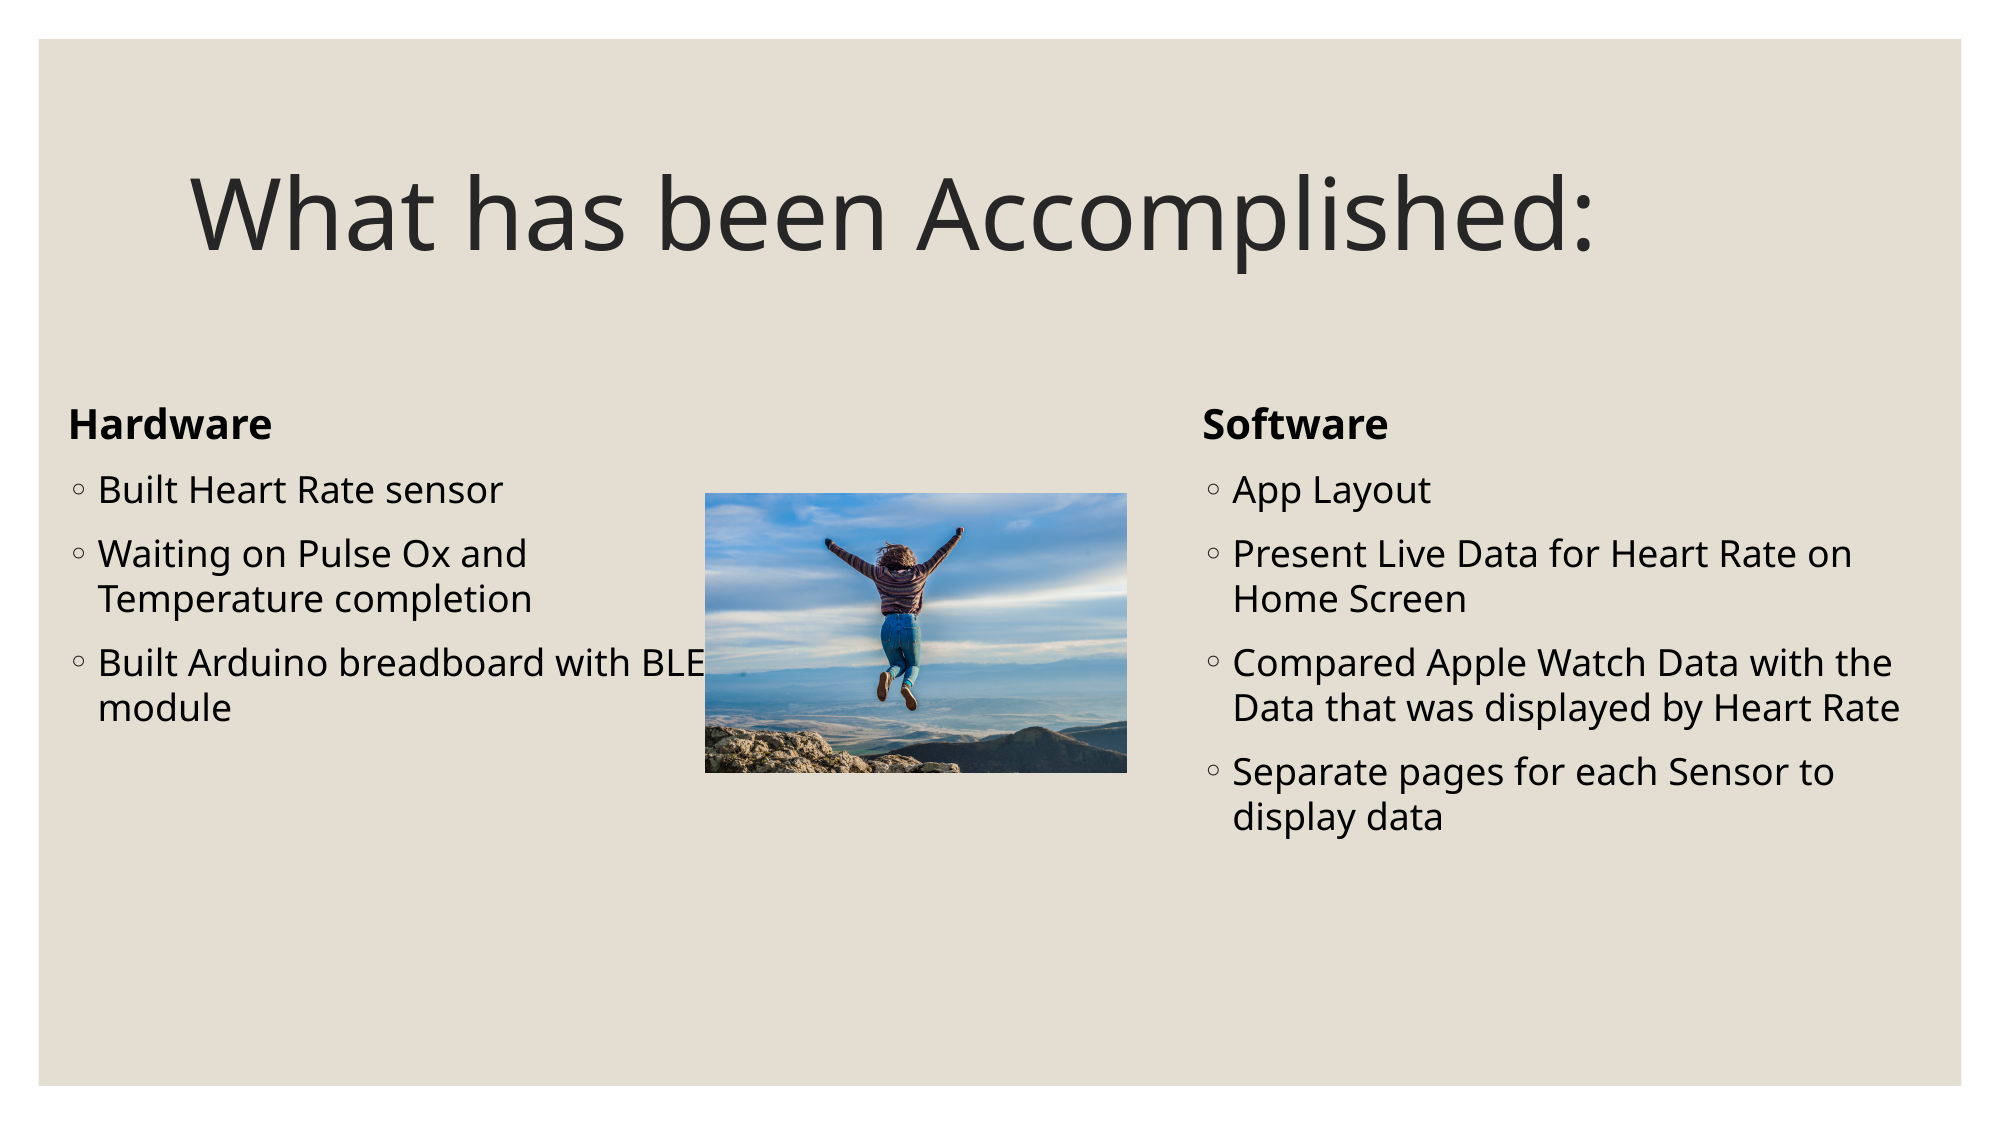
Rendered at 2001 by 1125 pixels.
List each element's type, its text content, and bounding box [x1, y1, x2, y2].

list Software App Layout Present Live Data for Heart Rate on Home Screen Compared Apple Watch Data with the Data that was displayed by Heart Rate Separate pages for each Sensor to display data [1187, 389, 1968, 1005]
picture [704, 493, 1127, 774]
title What has been Accomplished: [174, 105, 1825, 331]
list Hardware Built Heart Rate sensor Waiting on Pulse Ox and Temperature completion Built Arduino breadboard with BLE module [52, 389, 769, 1005]
